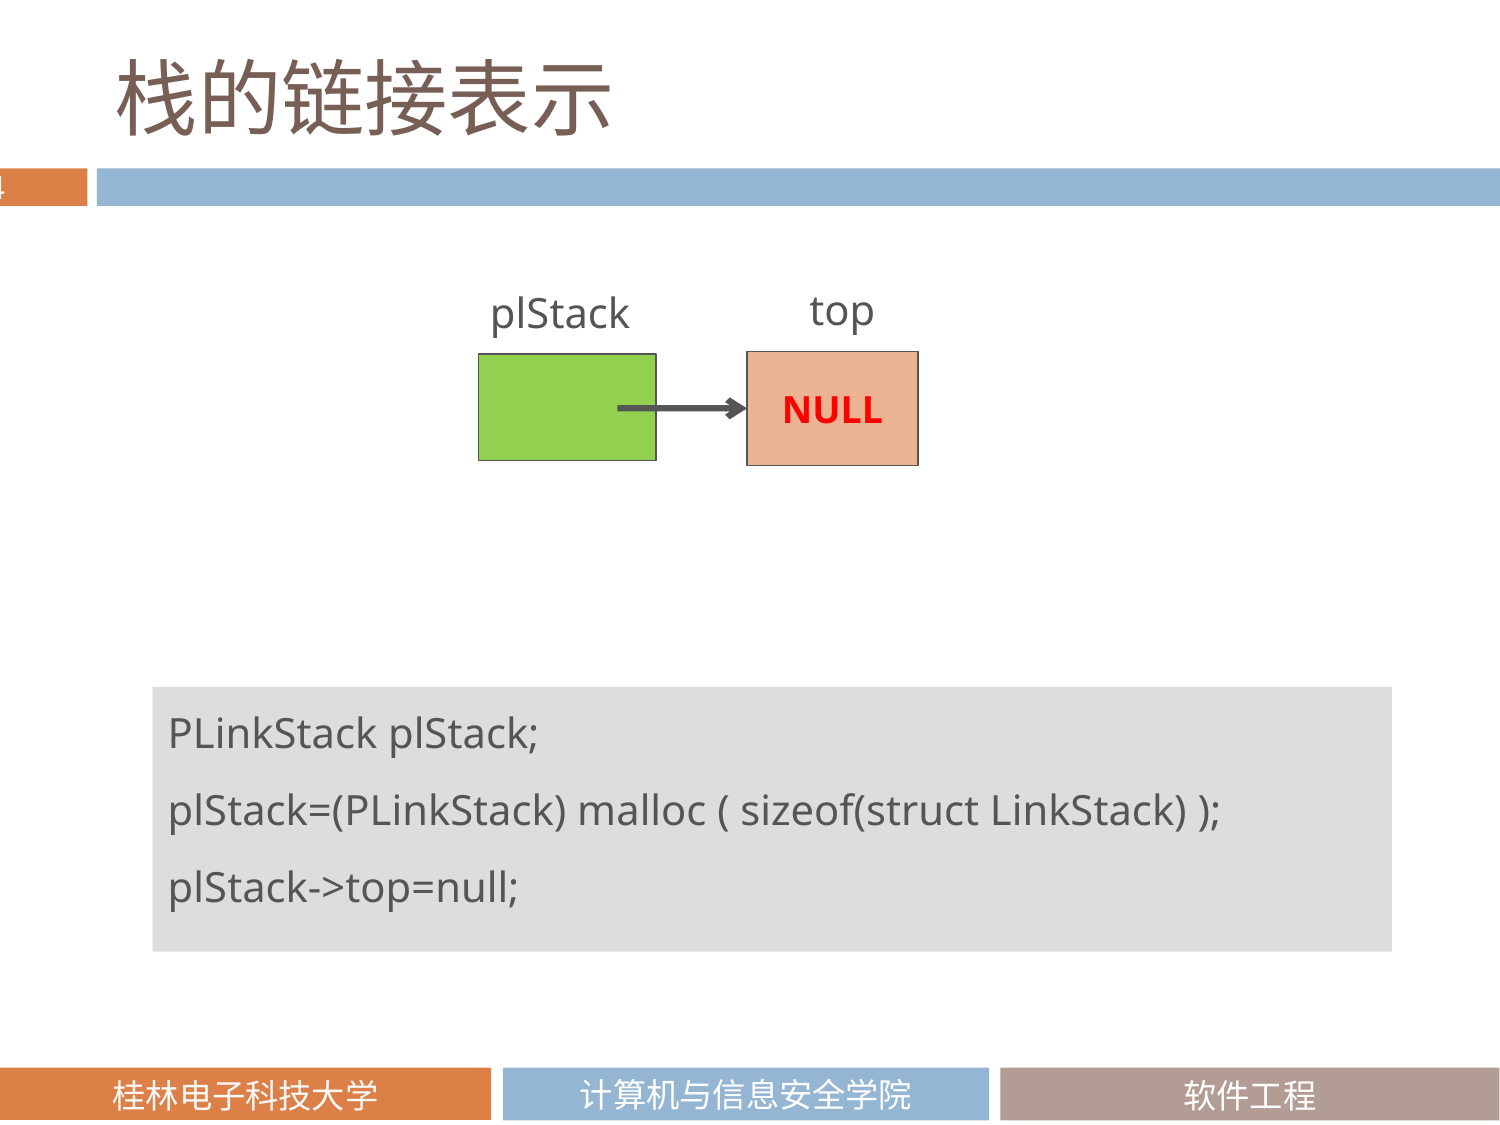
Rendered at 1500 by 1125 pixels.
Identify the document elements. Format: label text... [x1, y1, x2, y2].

text_box top [794, 263, 916, 342]
list PLinkStack plStack; plStack=(PLinkStack) malloc ( sizeof(struct LinkStack) ); plStack->top=null; [152, 686, 1393, 952]
text_box plStack [474, 267, 666, 345]
text_box NULL [746, 351, 918, 466]
title 栈的链接表示 [99, 37, 1438, 155]
text_box [478, 353, 656, 461]
